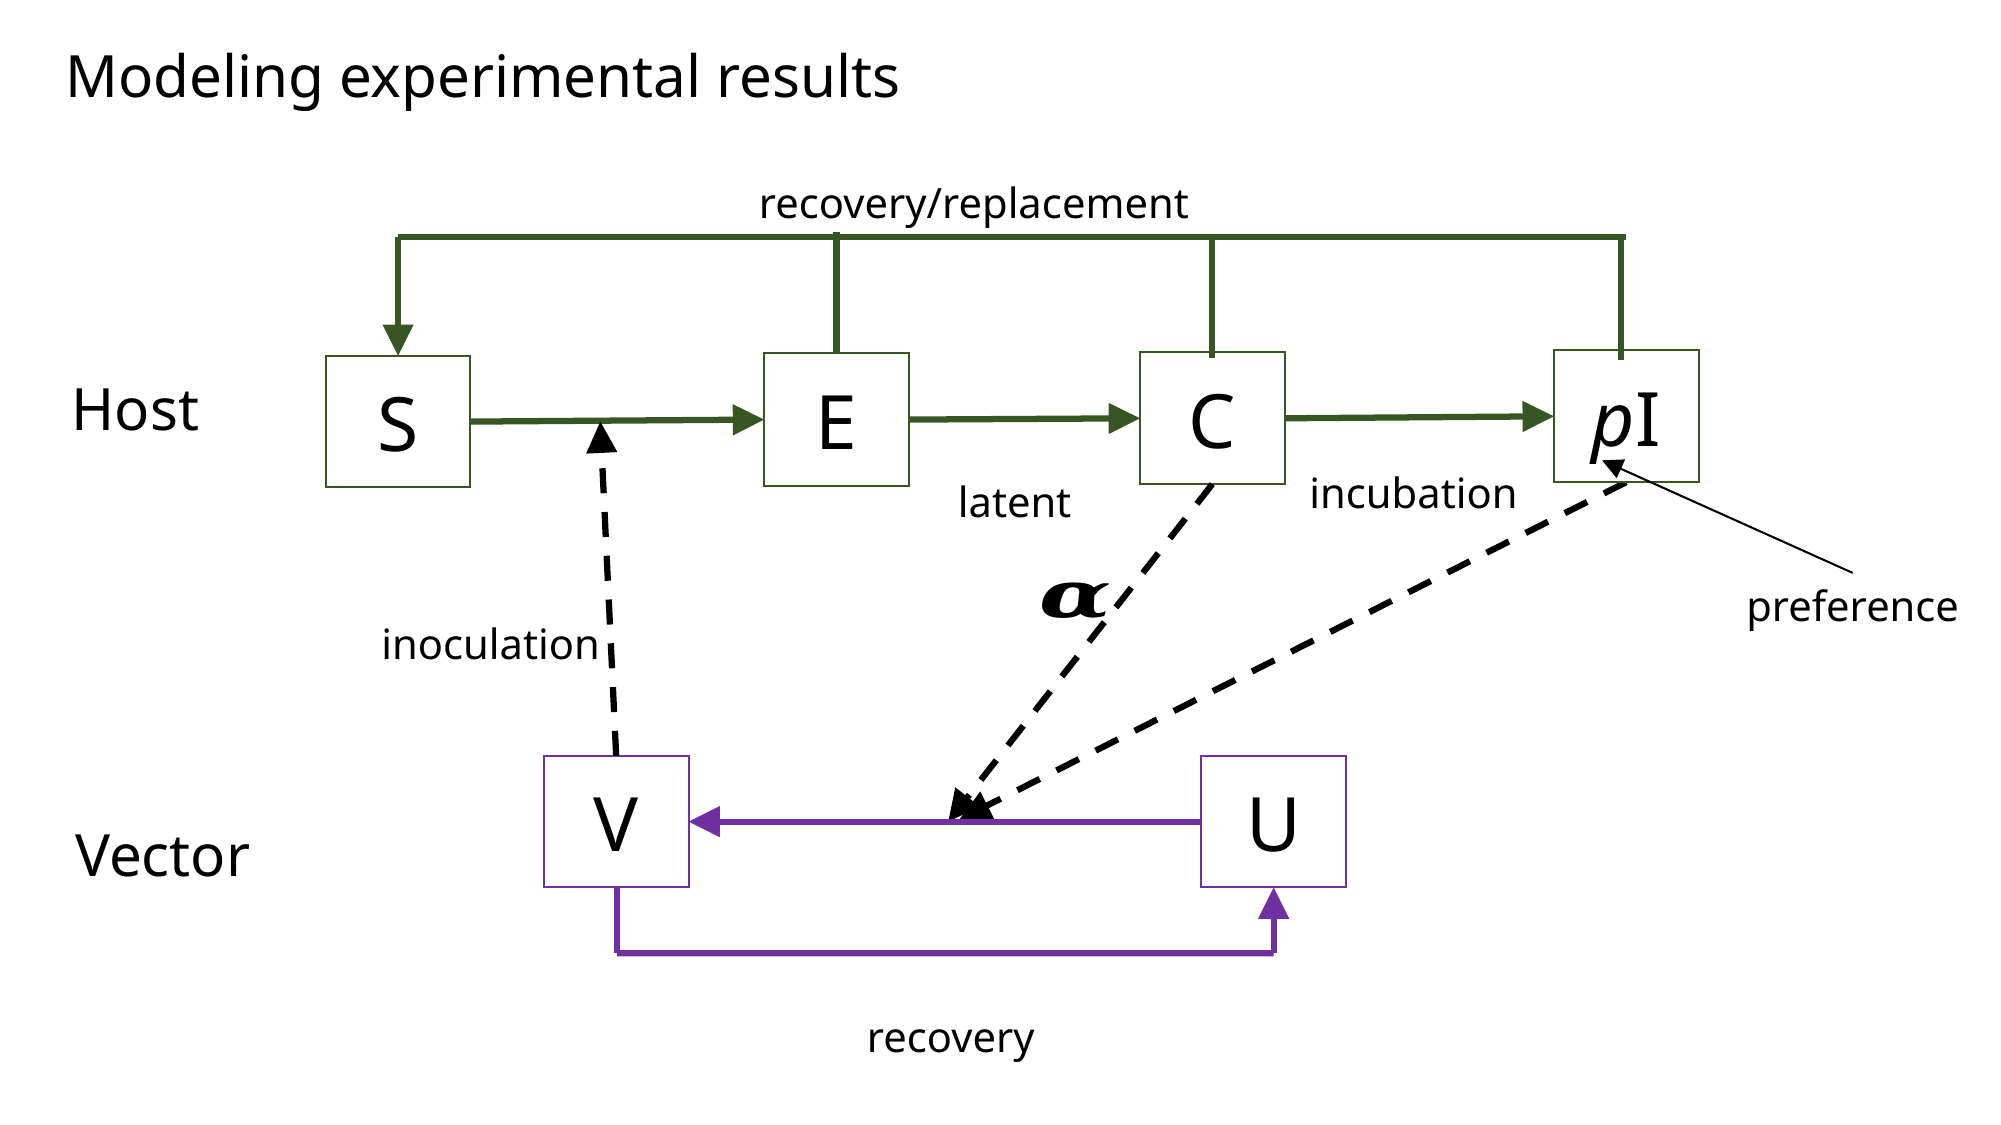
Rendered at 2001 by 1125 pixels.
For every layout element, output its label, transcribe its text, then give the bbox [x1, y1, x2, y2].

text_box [948, 484, 1213, 822]
text_box Vector [60, 811, 266, 896]
text_box S [325, 355, 471, 488]
text_box pI [1553, 349, 1700, 482]
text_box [959, 482, 1627, 820]
text_box U [1200, 820, 1347, 888]
text_box C [1139, 351, 1286, 482]
text_box Modeling experimental results [50, 31, 916, 117]
text_box V [543, 755, 690, 888]
text_box preference [1731, 572, 1974, 638]
text_box Host [56, 365, 215, 450]
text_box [600, 421, 617, 756]
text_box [1602, 460, 1853, 573]
text_box E [763, 352, 910, 487]
